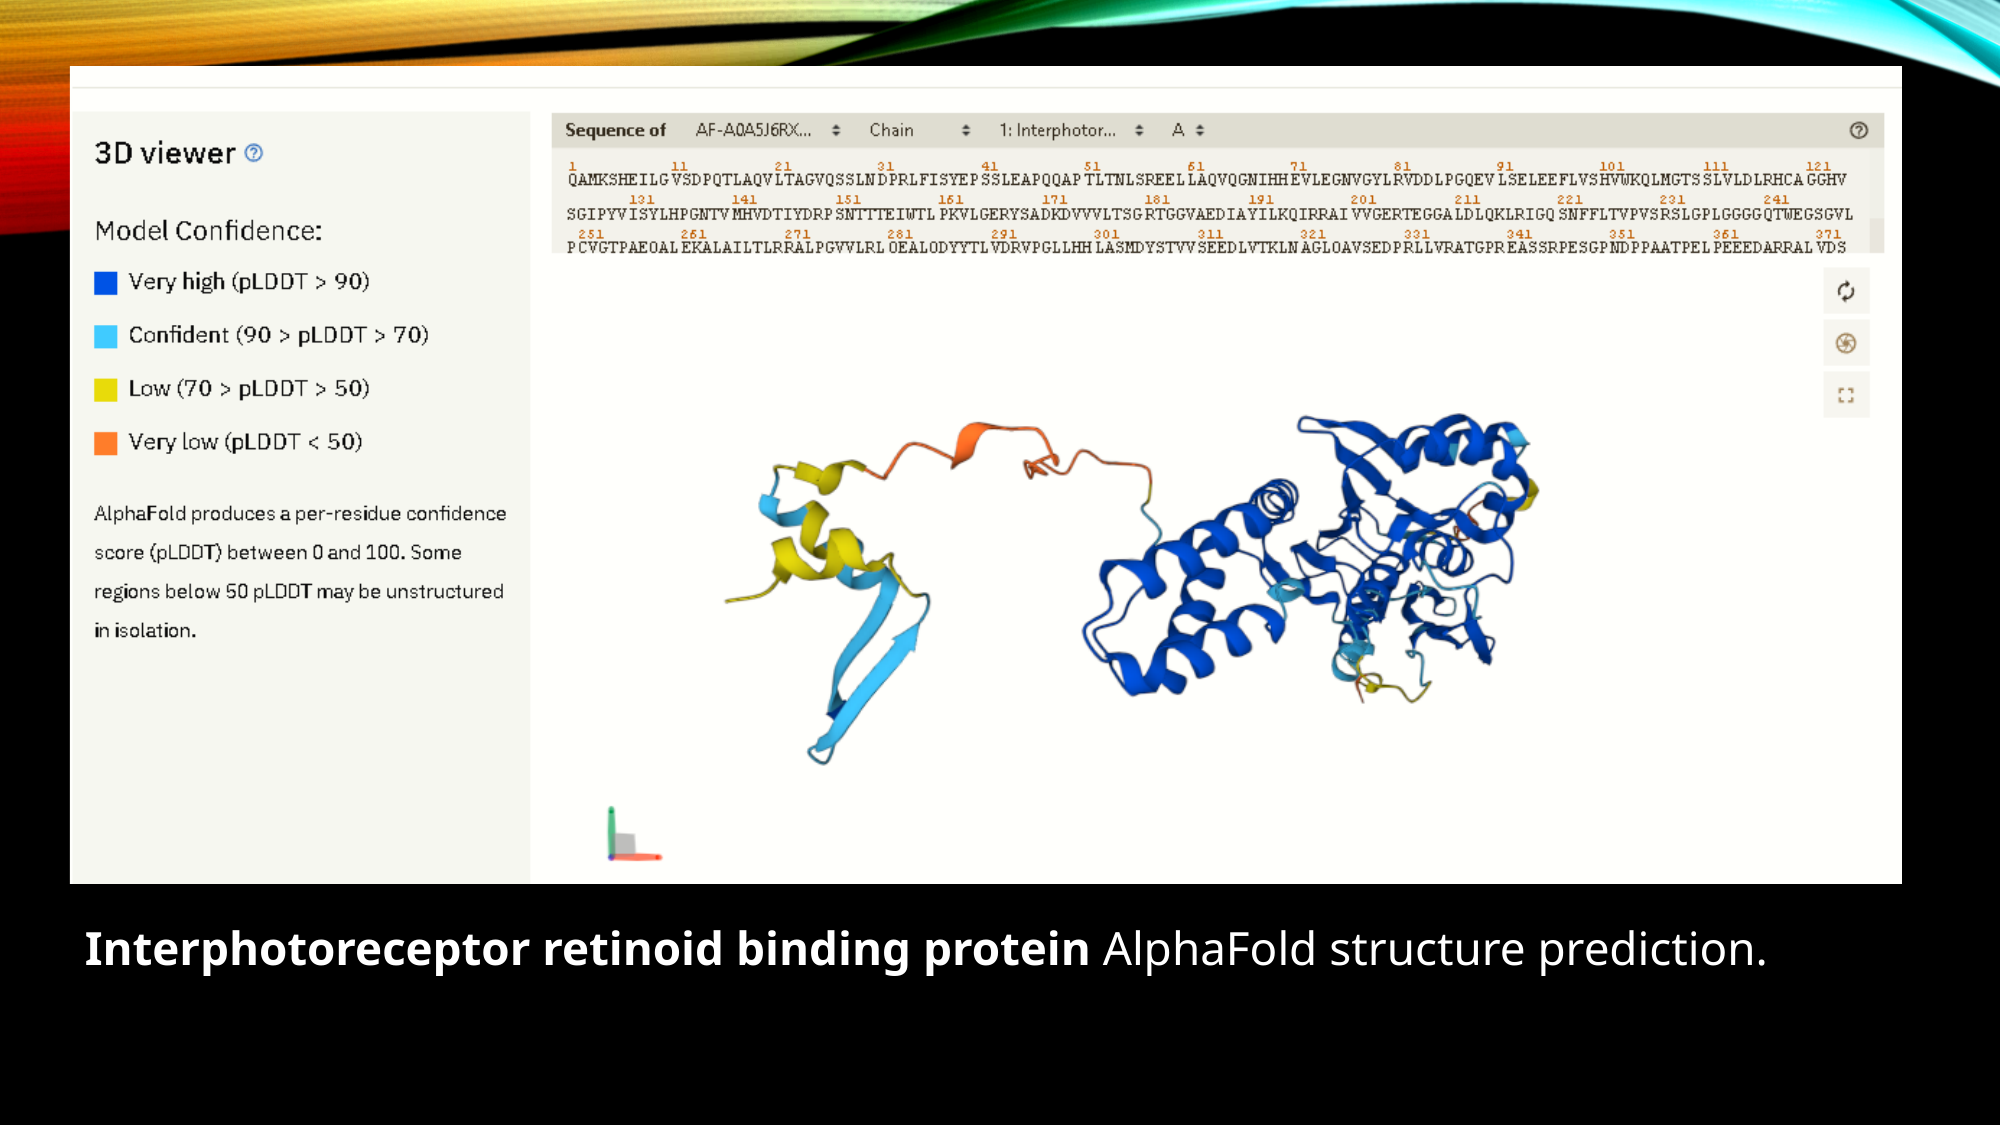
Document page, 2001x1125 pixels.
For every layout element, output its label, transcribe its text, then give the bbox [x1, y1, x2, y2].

picture [0, 0, 2000, 884]
list Interphotoreceptor retinoid binding protein AlphaFold structure prediction. [69, 918, 1865, 1125]
